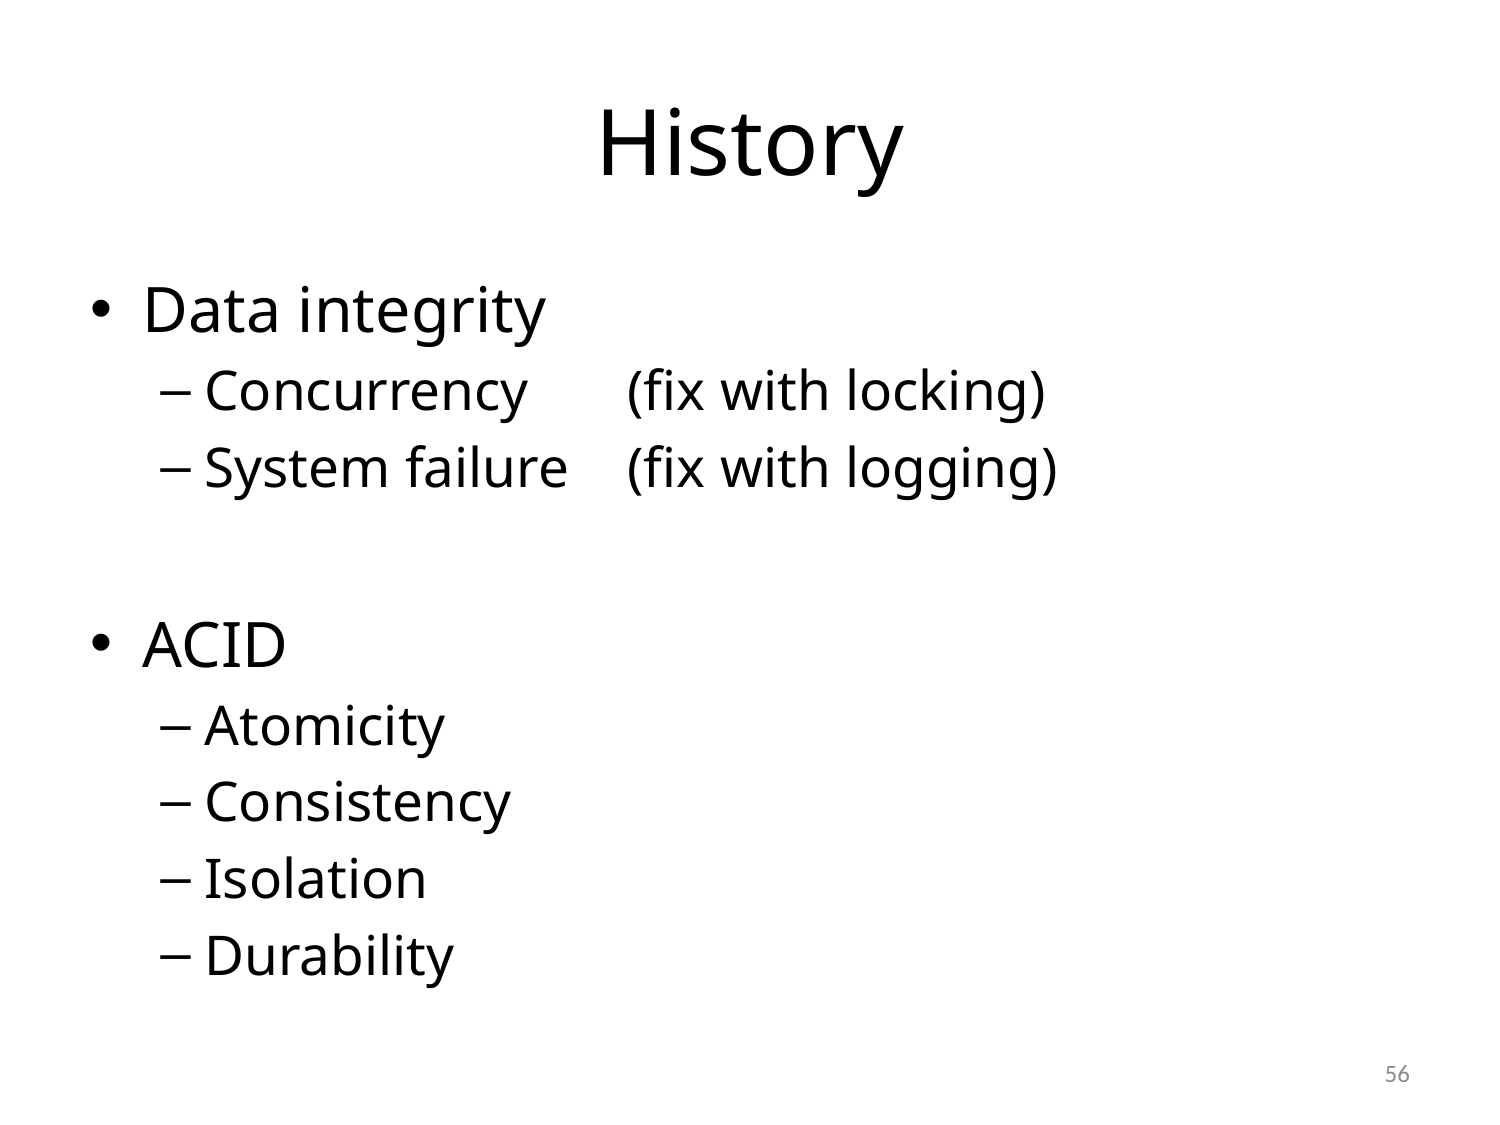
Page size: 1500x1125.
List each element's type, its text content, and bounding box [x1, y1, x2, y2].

list Data integrity Concurrency (fix with locking) System failure (fix with logging) ACID Atomicity Consistency Isolation Durability [75, 262, 1500, 1005]
slide_number 56 [1074, 1042, 1425, 1103]
title History [75, 45, 1425, 233]
